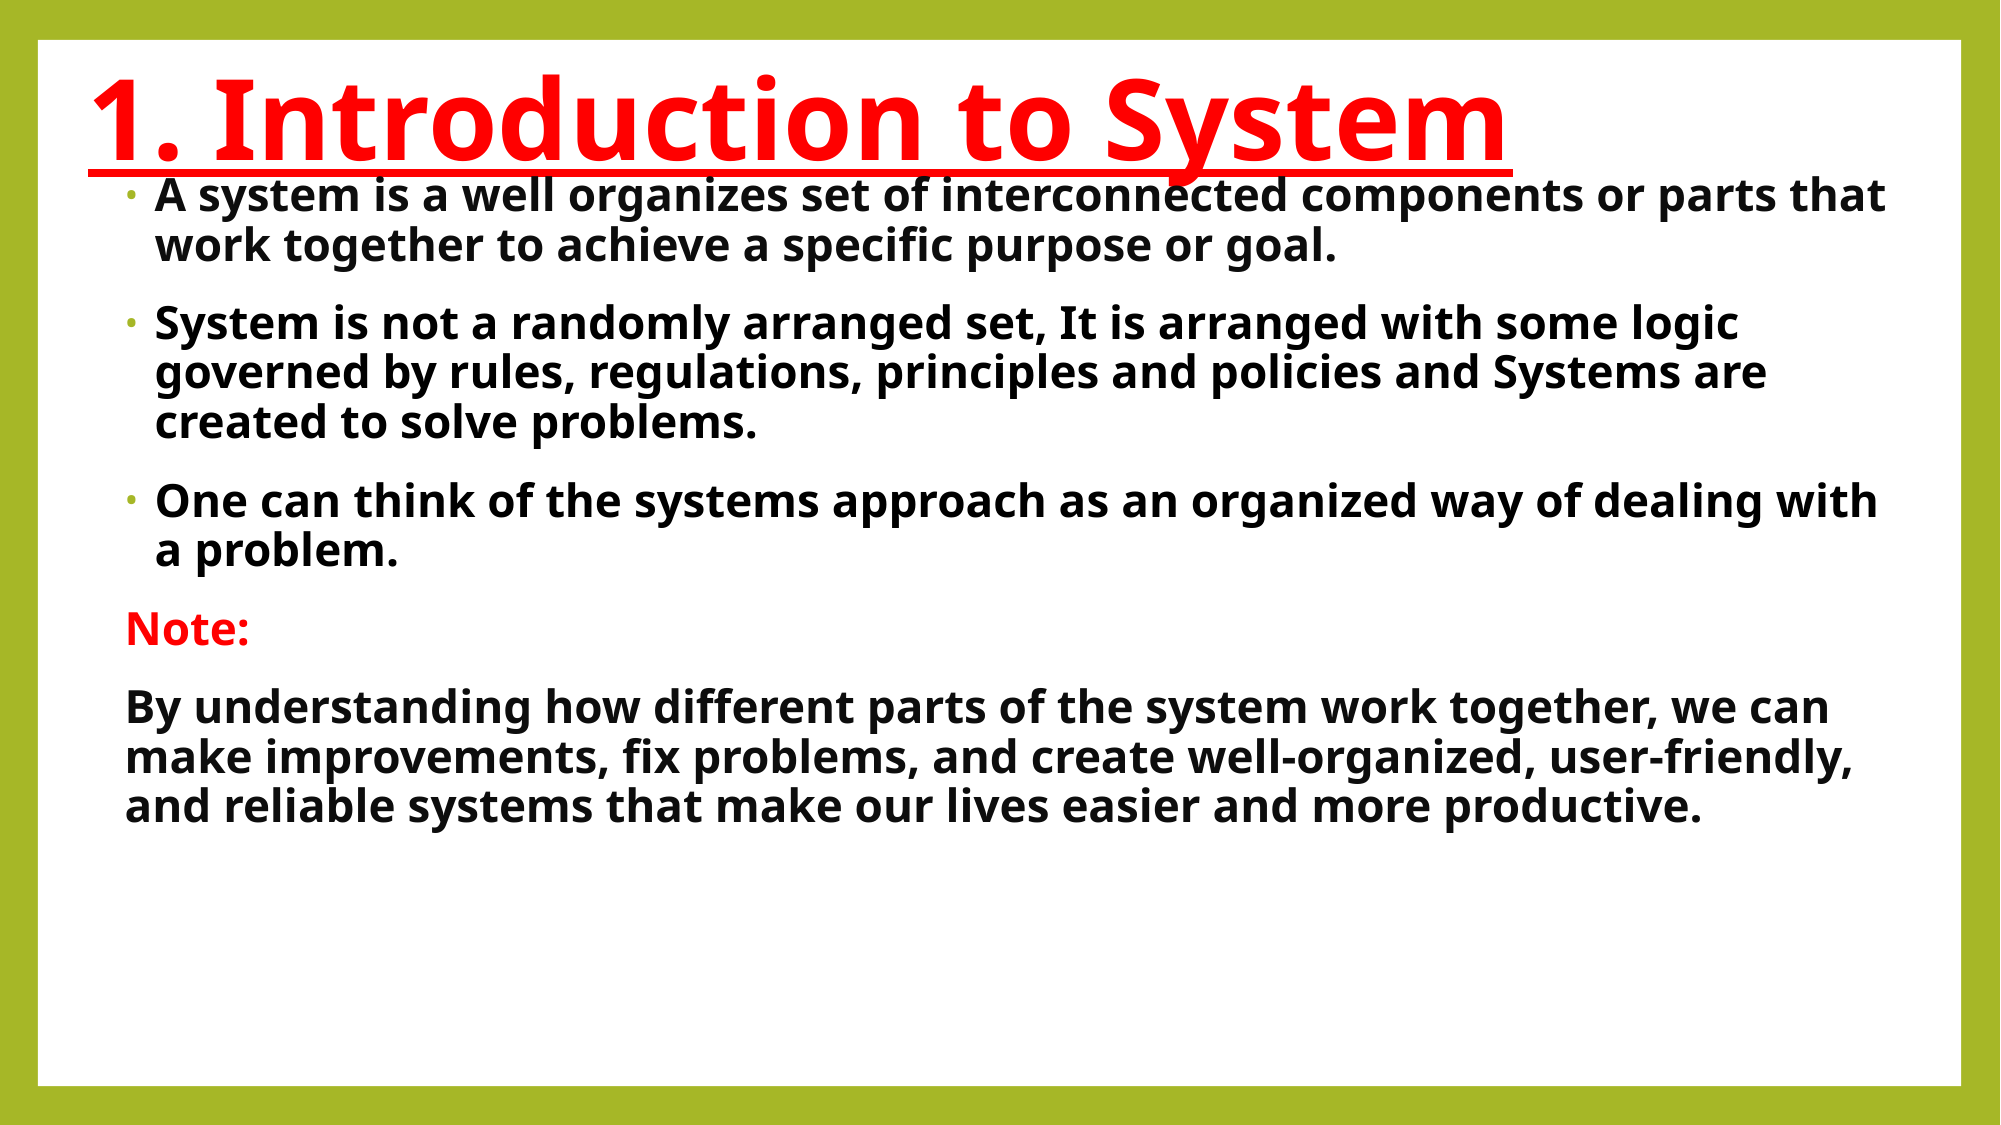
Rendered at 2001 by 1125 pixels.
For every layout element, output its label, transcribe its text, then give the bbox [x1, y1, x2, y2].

title 1. Introduction to System [72, 68, 1965, 180]
list A system is a well organizes set of interconnected components or parts that work together to achieve a specific purpose or goal. System is not a randomly arranged set, It is arranged with some logic governed by rules, regulations, principles and policies and Systems are created to solve problems. One can think of the systems approach as an organized way of dealing with a problem. Note: By understanding how different parts of the system work together, we can make improvements, fix problems, and create well-organized, user-friendly, and reliable systems that make our lives easier and more productive. [102, 164, 1930, 1038]
